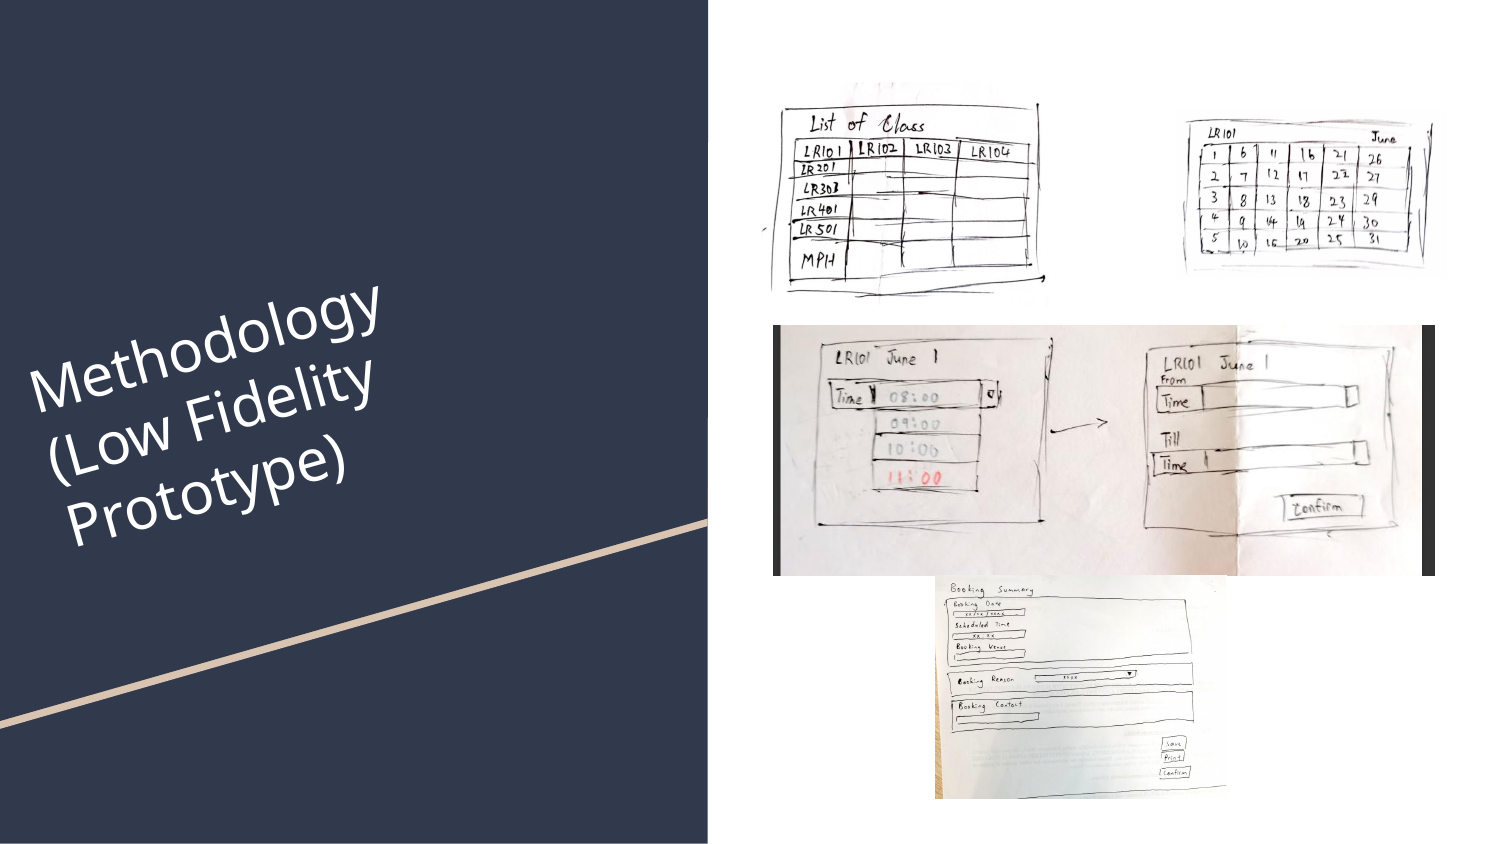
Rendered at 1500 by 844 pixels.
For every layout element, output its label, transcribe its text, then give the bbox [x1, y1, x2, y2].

picture [1175, 109, 1446, 278]
title Methodology (Low Fidelity Prototype) [1, 183, 699, 745]
picture [762, 50, 1435, 800]
